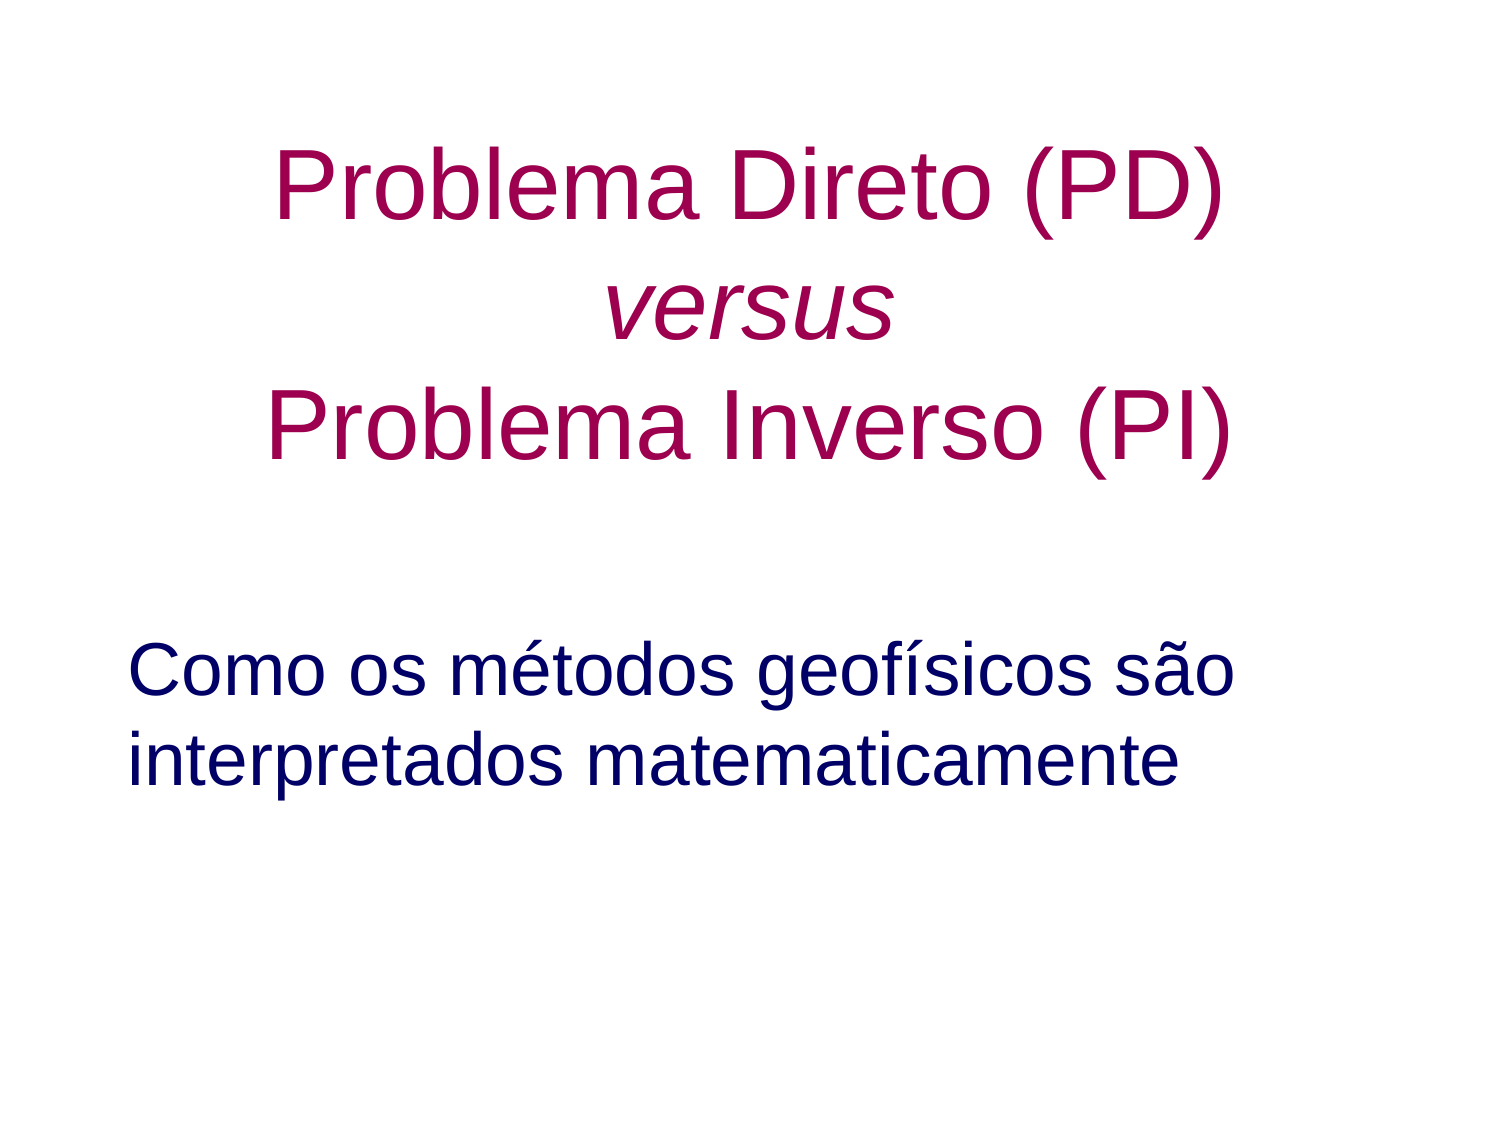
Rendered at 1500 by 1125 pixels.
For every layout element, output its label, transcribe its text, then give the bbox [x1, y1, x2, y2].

subtitle Como os métodos geofísicos são interpretados matematicamente [112, 612, 1275, 925]
title Problema Direto (PD) versus Problema Inverso (PI) [112, 37, 1388, 563]
